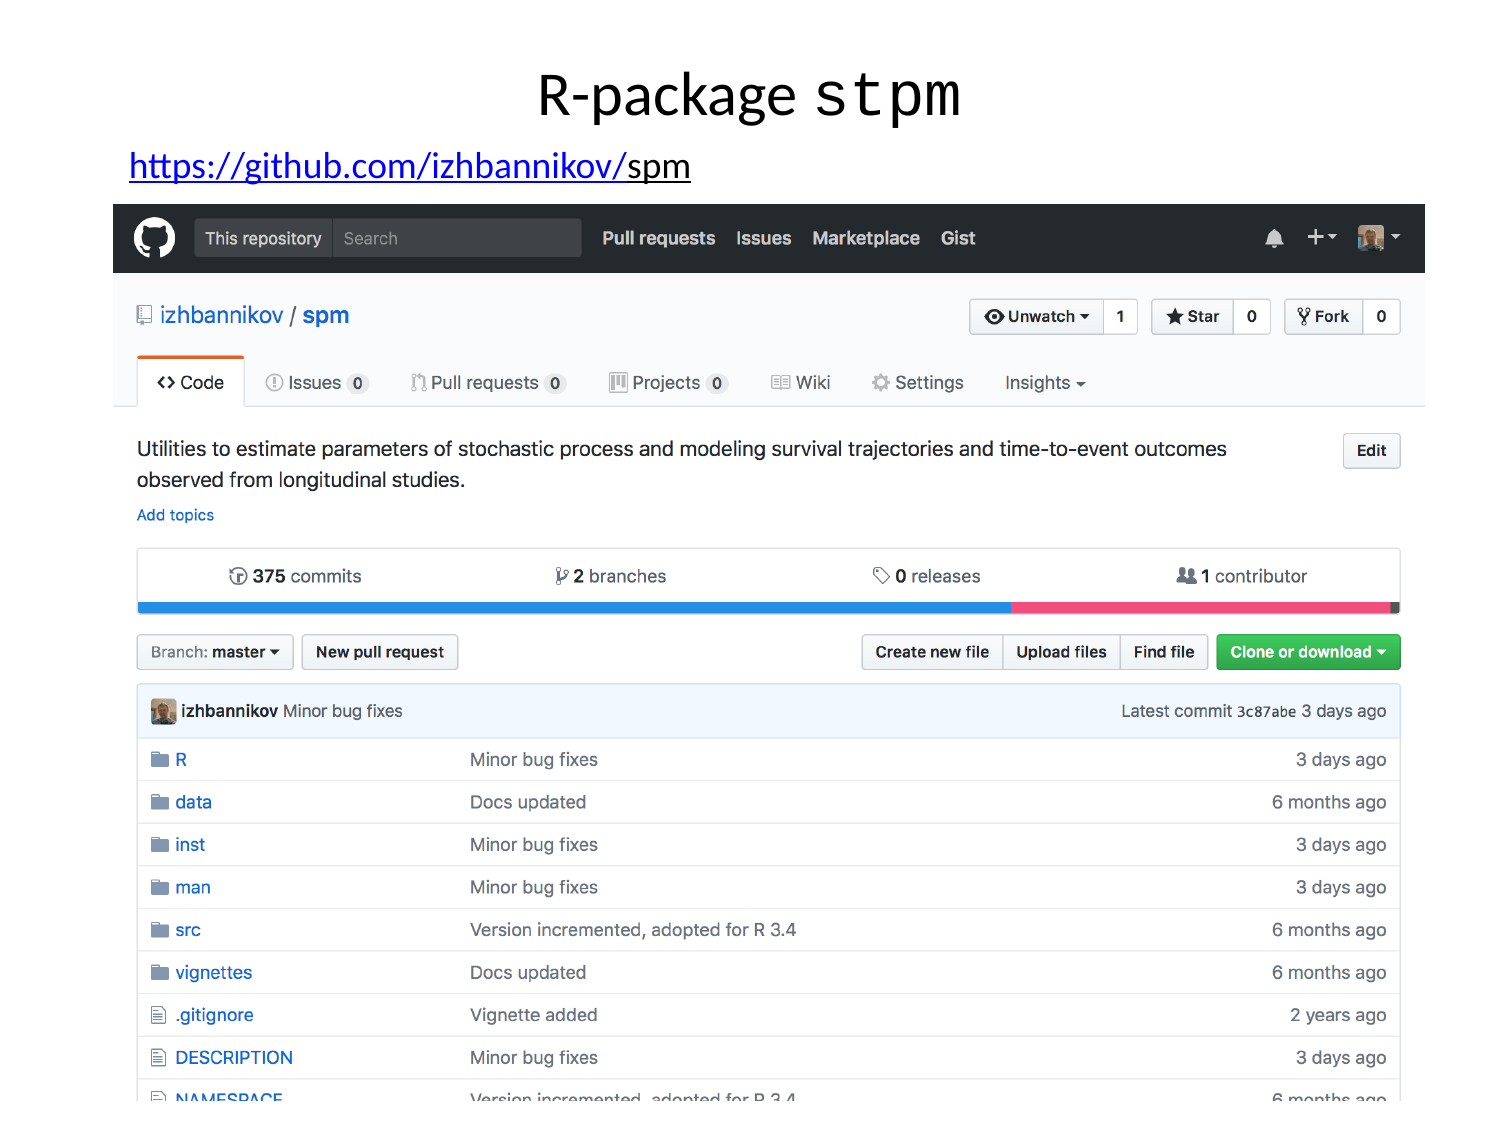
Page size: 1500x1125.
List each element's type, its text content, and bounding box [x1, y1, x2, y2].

picture [113, 204, 1426, 1101]
title R-package stpm [75, 45, 1425, 136]
text_box https://github.com/izhbannikov/spm [114, 133, 716, 193]
